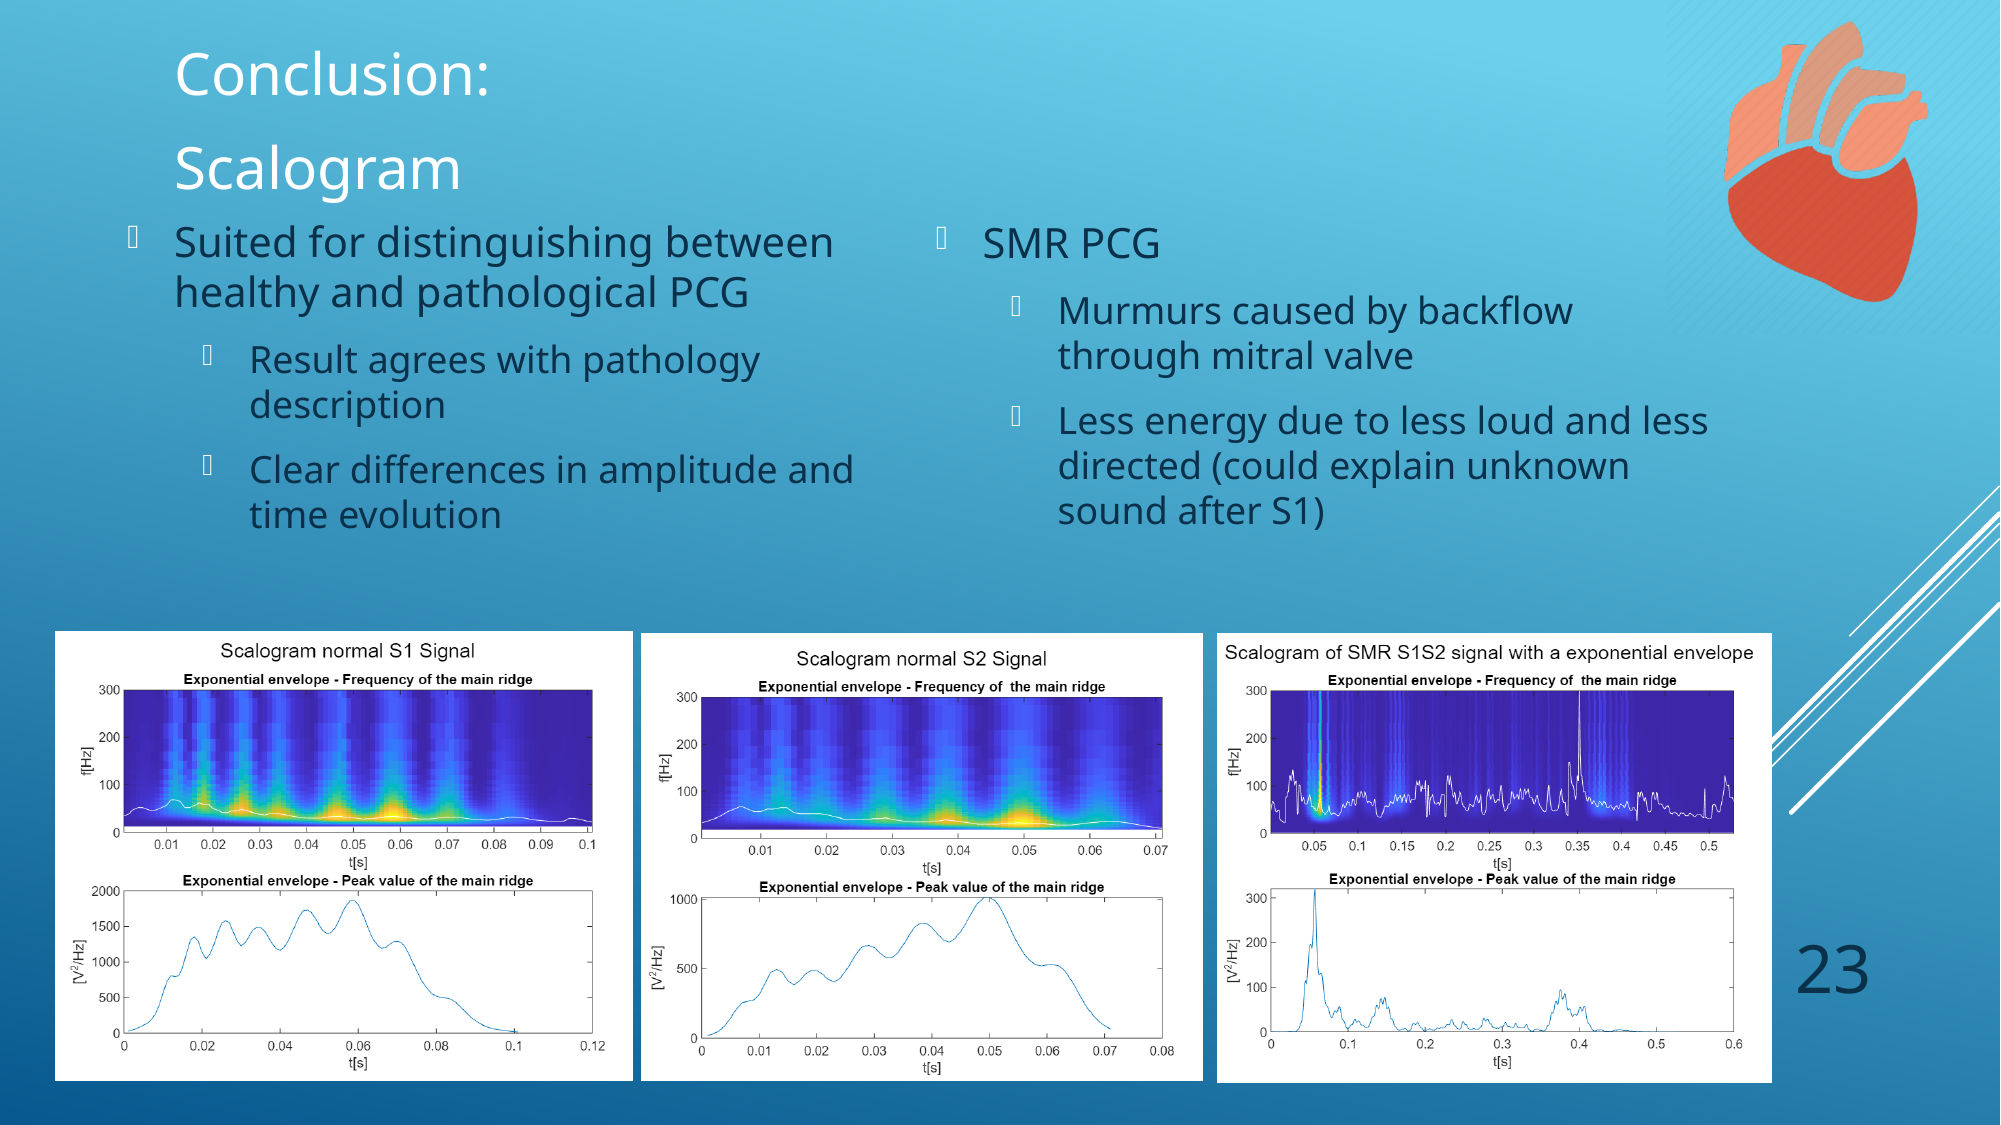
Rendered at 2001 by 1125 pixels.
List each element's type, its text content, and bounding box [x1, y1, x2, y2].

text_box SMR PCG Murmurs caused by backflow through mitral valve Less energy due to less loud and less directed (could explain unknown sound after S1) [920, 209, 1731, 990]
list Suited for distinguishing between healthy and pathological PCG Result agrees with pathology description Clear differences in amplitude and time evolution [112, 208, 923, 989]
picture [1666, 0, 2000, 334]
slide_number 23 [1773, 915, 1888, 1025]
picture [55, 630, 633, 1082]
picture [1216, 633, 1773, 1083]
picture [641, 632, 1203, 1081]
list Conclusion: Scalogram [159, 52, 1515, 209]
